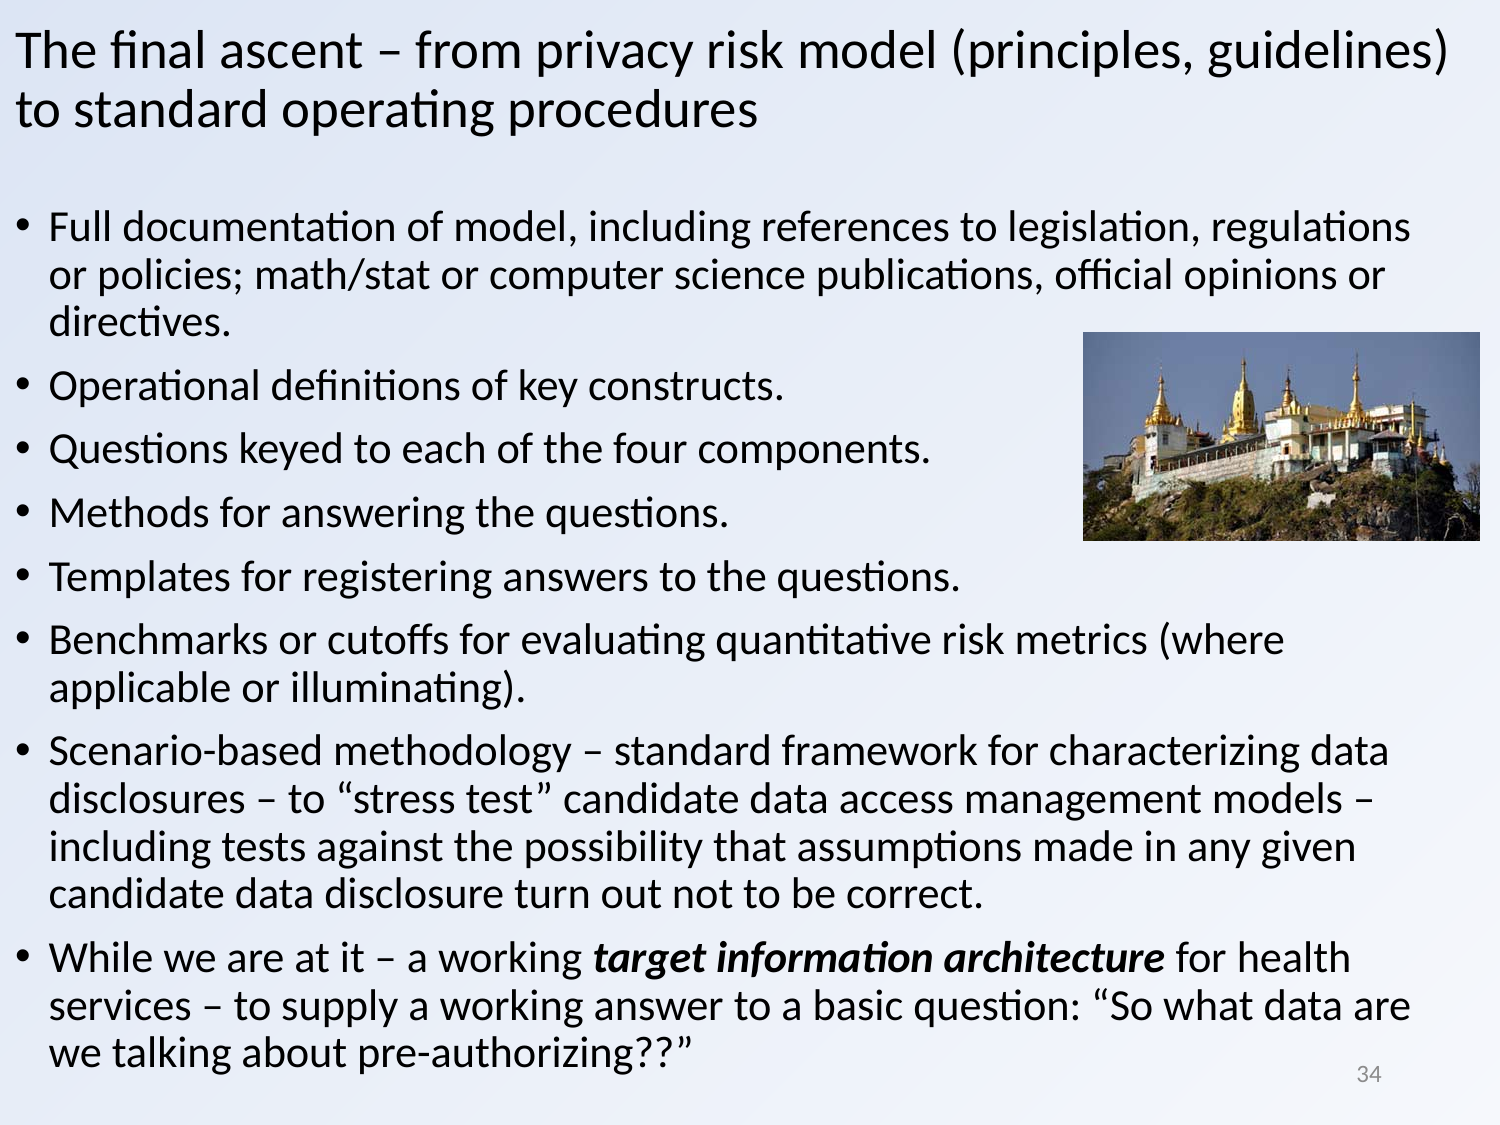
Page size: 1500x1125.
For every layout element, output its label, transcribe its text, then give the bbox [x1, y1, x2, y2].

slide_number 34 [1059, 1042, 1397, 1103]
title The final ascent – from privacy risk model (principles, guidelines) to standard operating procedures [0, 12, 1500, 149]
list Full documentation of model, including references to legislation, regulations or policies; math/stat or computer science publications, official opinions or directives. Operational definitions of key constructs. Questions keyed to each of the four components. Methods for answering the questions. Templates for registering answers to the questions. Benchmarks or cutoffs for evaluating quantitative risk metrics (where applicable or illuminating). Scenario-based methodology – standard framework for characterizing data disclosures – to “stress test” candidate data access management models – including tests against the possibility that assumptions made in any given candidate data disclosure turn out not to be correct. While we are at it – a working target information architecture for health services – to supply a working answer to a basic question: “So what data are we talking about pre-authorizing??” [0, 195, 1438, 1086]
picture [1083, 332, 1480, 541]
